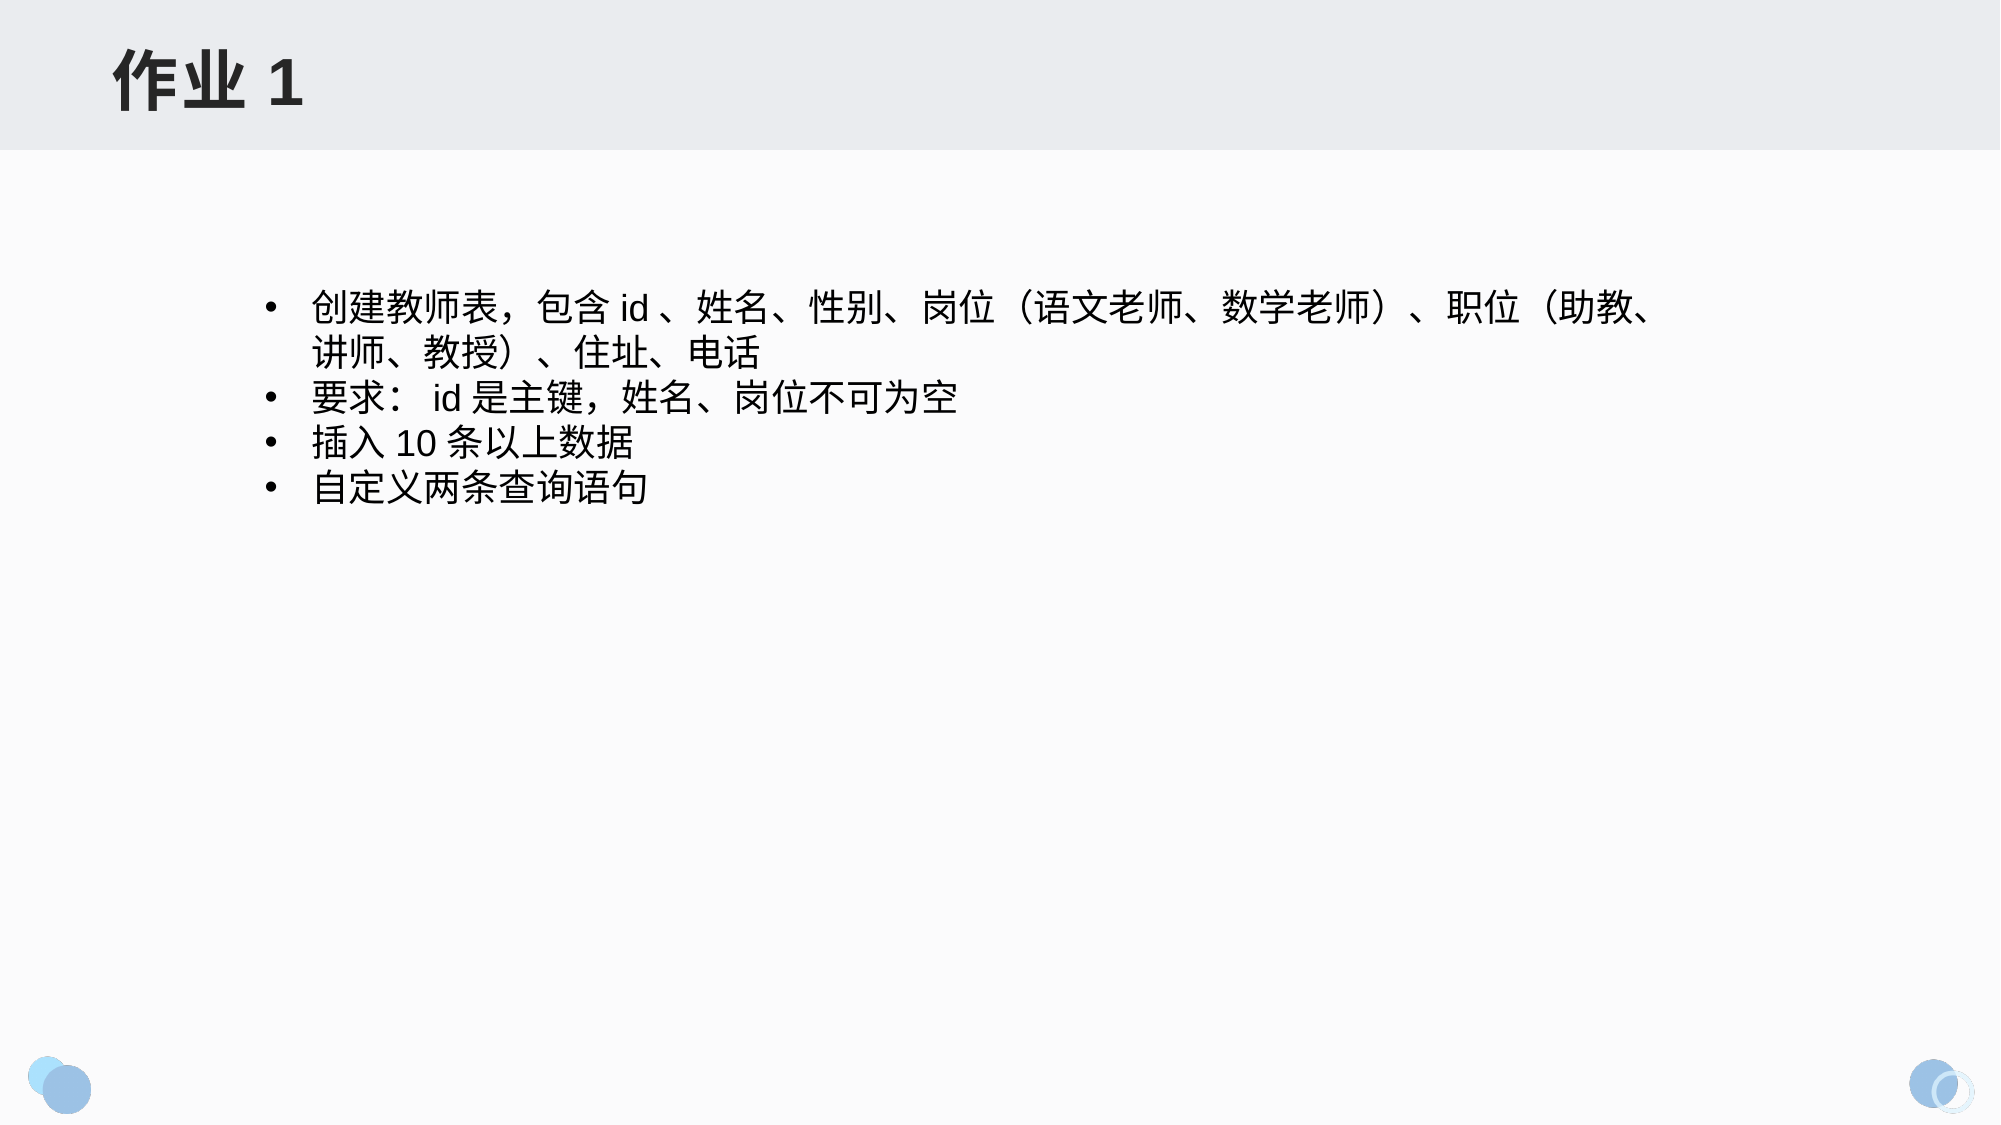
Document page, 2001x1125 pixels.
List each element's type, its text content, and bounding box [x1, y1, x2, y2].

text_box [0, 0, 2000, 151]
text_box 创建教师表，包含id、姓名、性别、岗位（语文老师、数学老师）、职位（助教、讲师、教授）、住址、电话 要求：id是主键，姓名、岗位不可为空 插入10条以上数据 自定义两条查询语句 [249, 276, 1697, 517]
picture [1881, 1045, 2000, 1125]
picture [0, 1045, 119, 1125]
text_box 作业1 [99, 25, 1901, 125]
